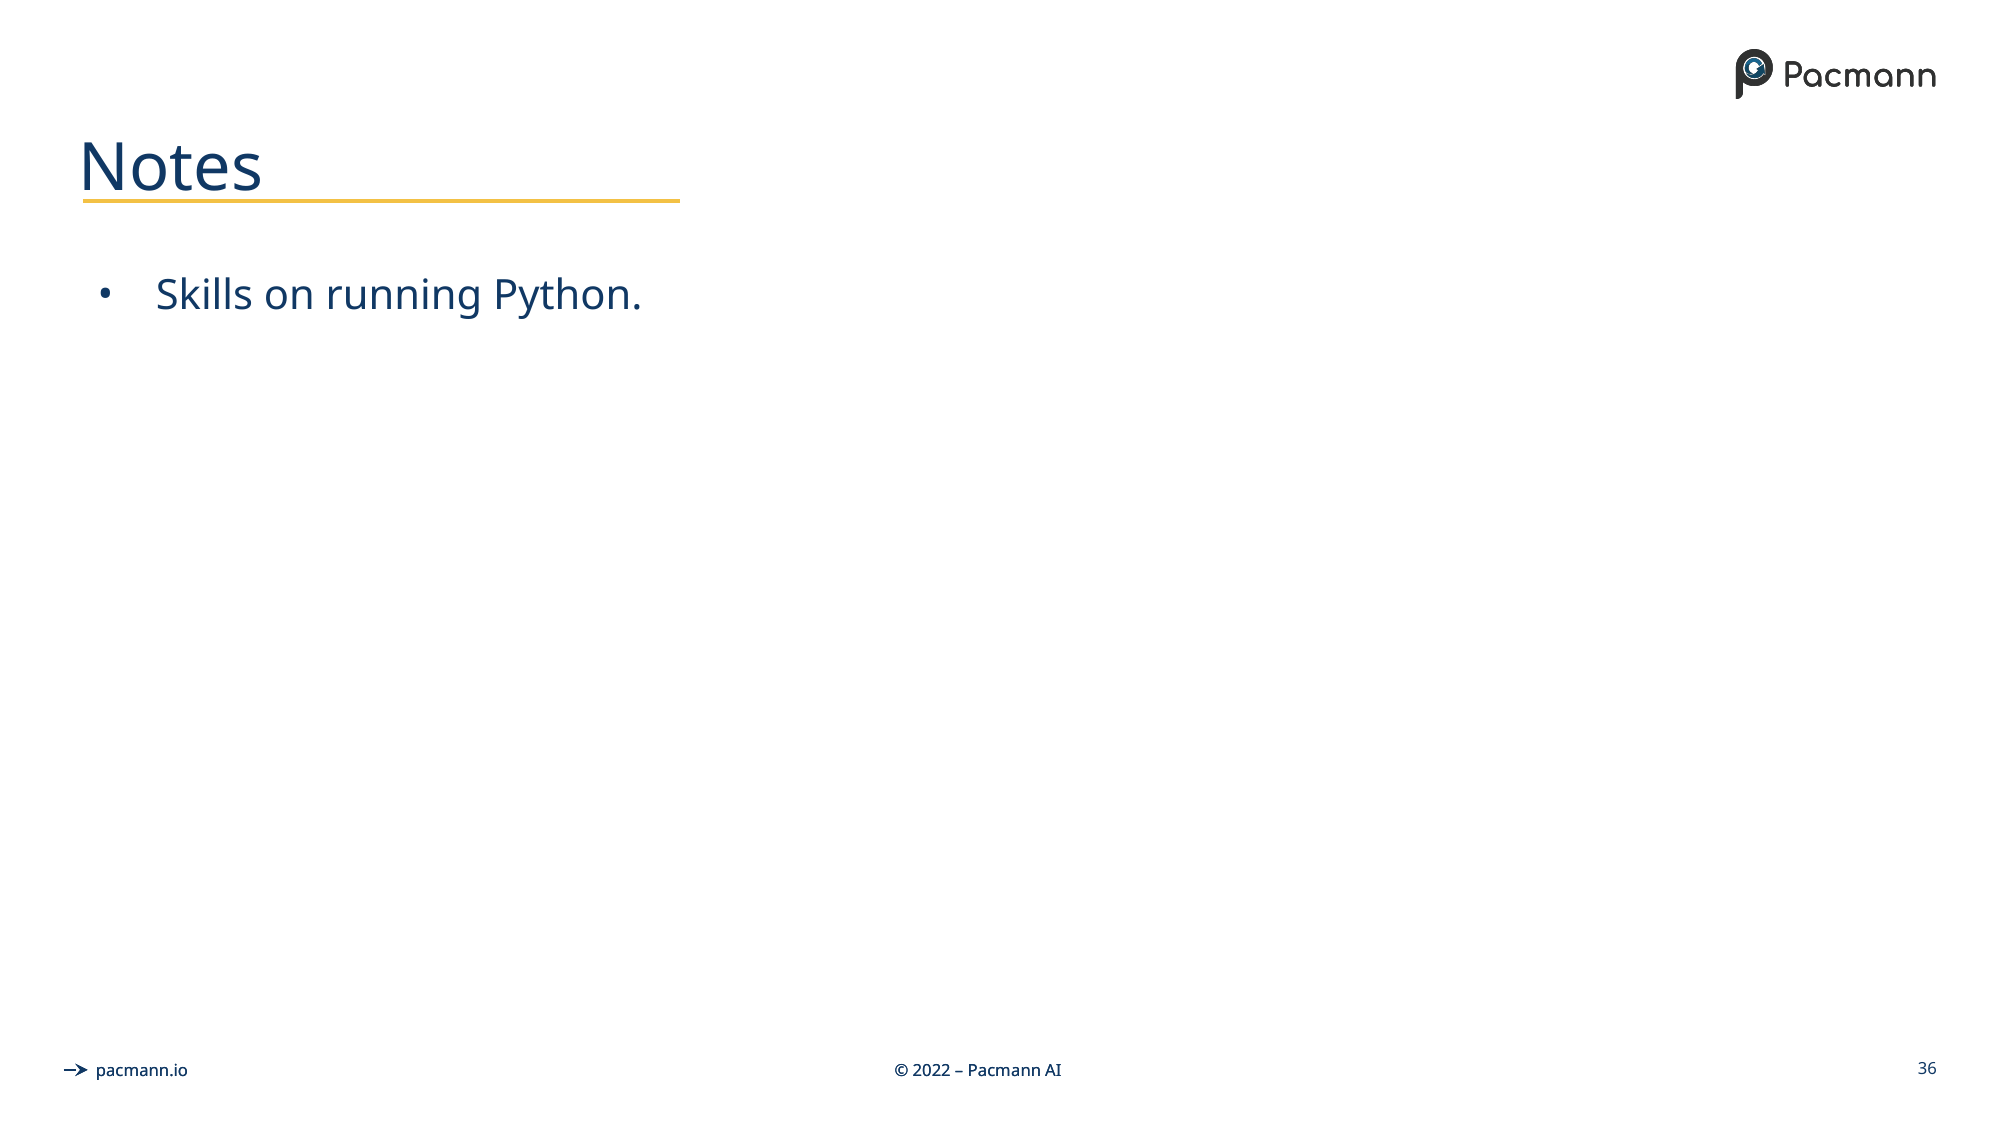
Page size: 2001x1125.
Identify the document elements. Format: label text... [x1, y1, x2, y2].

title Notes [63, 59, 1935, 278]
picture [1707, 36, 1966, 112]
text_box Skills on running Python. [65, 259, 1934, 325]
